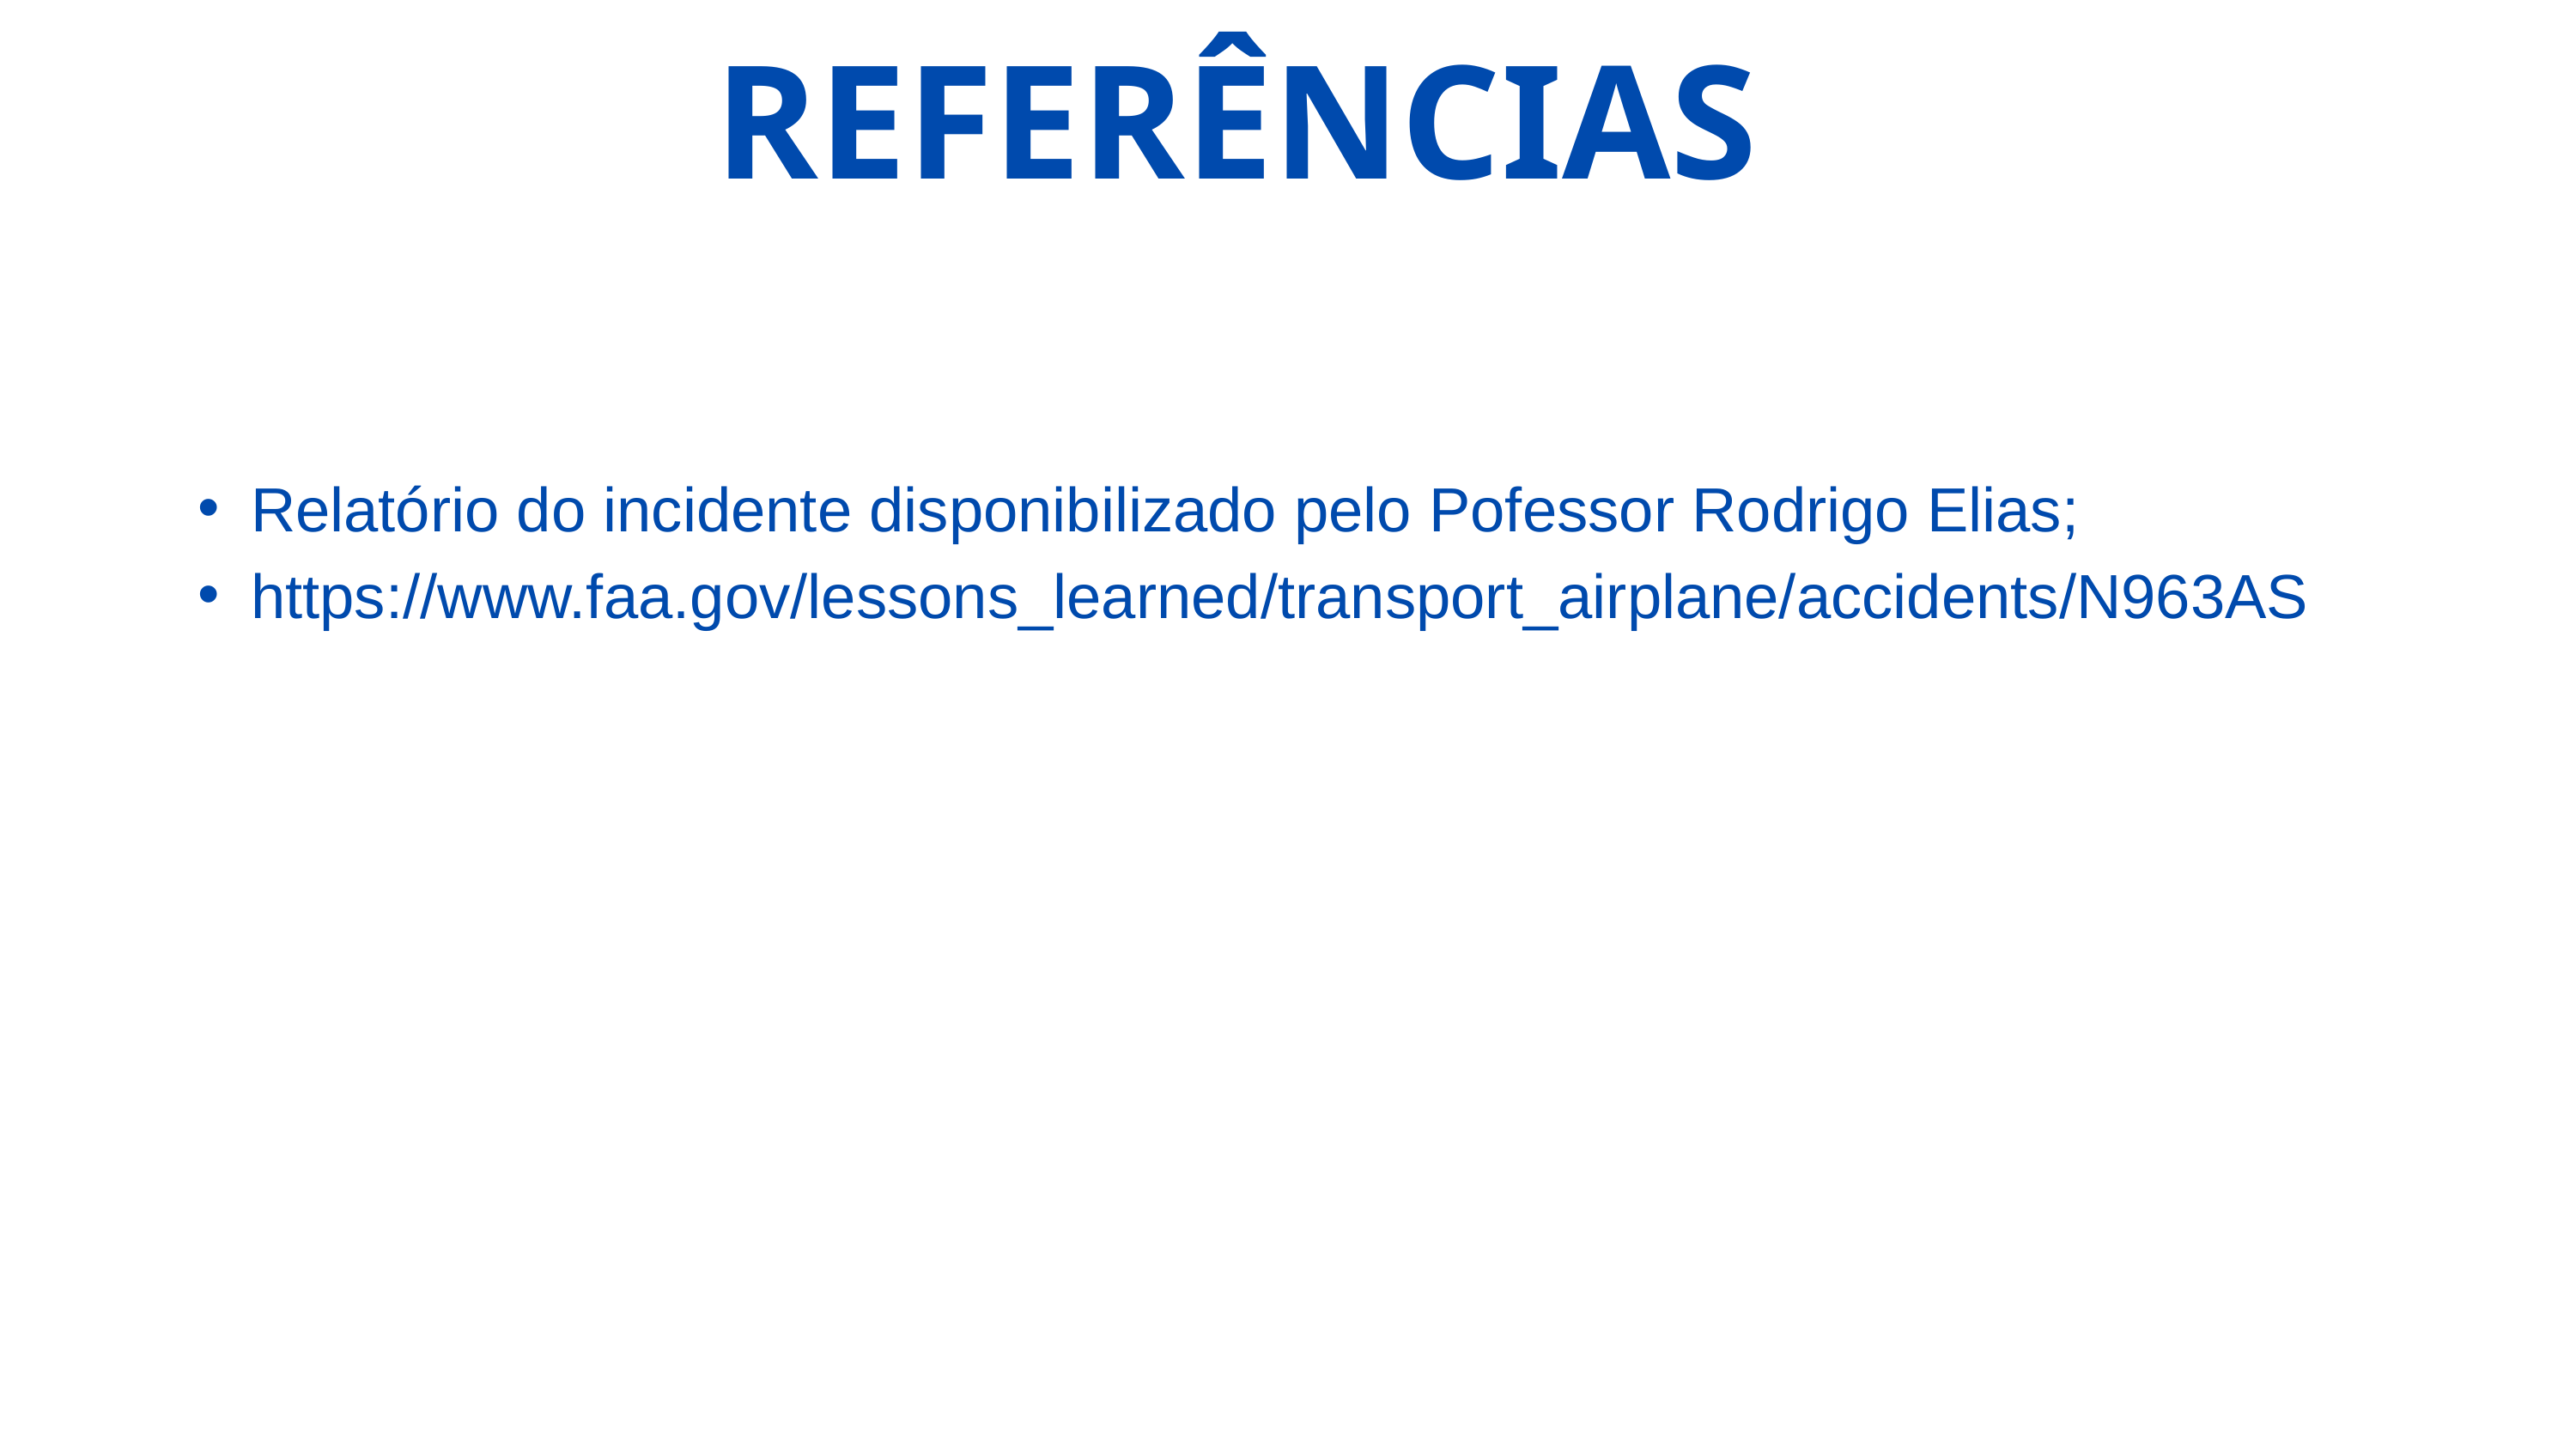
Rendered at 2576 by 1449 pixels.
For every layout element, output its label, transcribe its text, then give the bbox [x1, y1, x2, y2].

text_box Relatório do incidente disponibilizado pelo Pofessor Rodrigo Elias; https://www.faa.gov/lessons_learned/transport_airplane/accidents/N963AS [144, 457, 2385, 718]
text_box REFERÊNCIAS [671, 21, 1801, 211]
